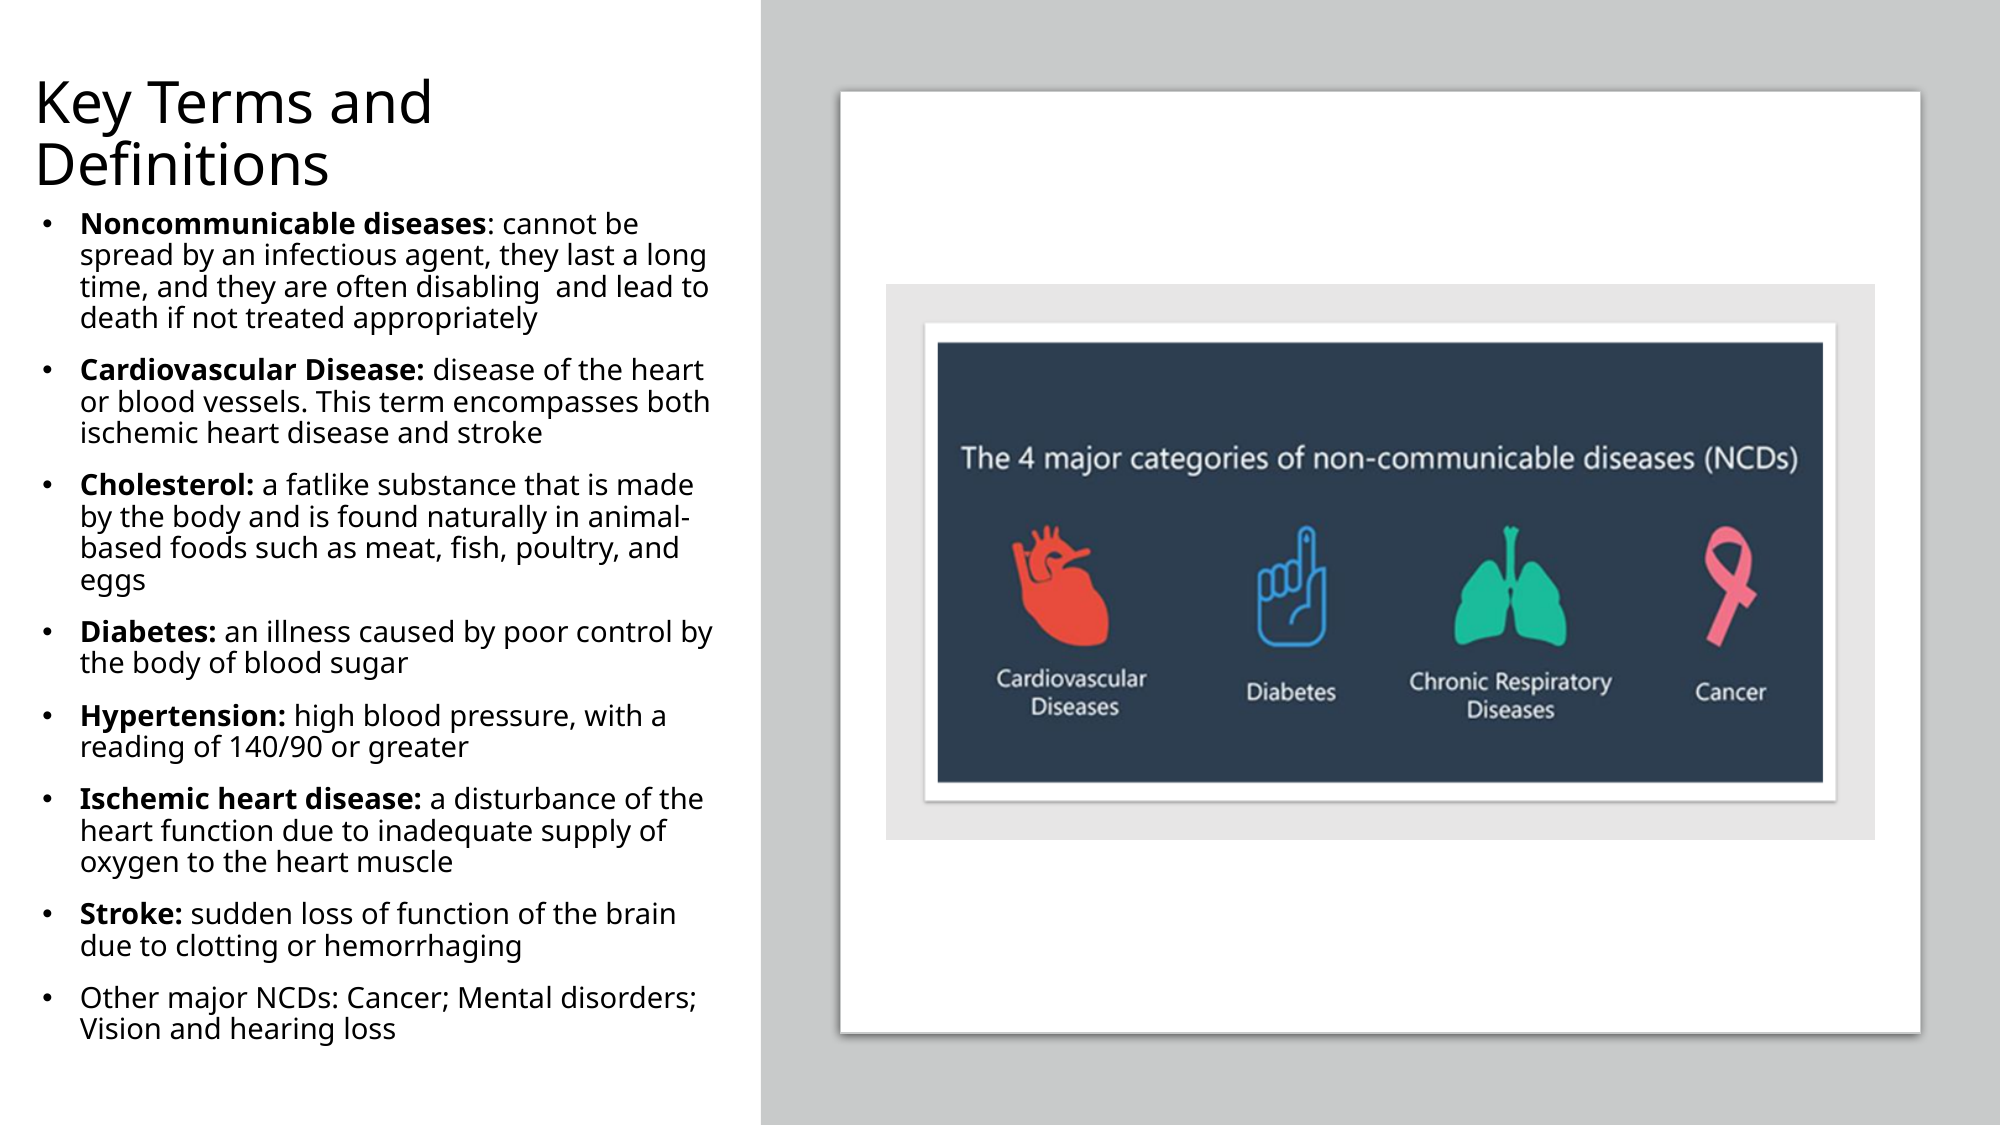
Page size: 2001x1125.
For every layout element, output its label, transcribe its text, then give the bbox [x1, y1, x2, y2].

list Noncommunicable diseases: cannot be spread by an infectious agent, they last a long time, and they are often disabling and lead to death if not treated appropriately Cardiovascular Disease: disease of the heart or blood vessels. This term encompasses both ischemic heart disease and stroke Cholesterol: a fatlike substance that is made by the body and is found naturally in animal-based foods such as meat, fish, poultry, and eggs Diabetes: an illness caused by poor control by the body of blood sugar Hypertension: high blood pressure, with a reading of 140/90 or greater Ischemic heart disease: a disturbance of the heart function due to inadequate supply of oxygen to the heart muscle Stroke: sudden loss of function of the brain due to clotting or hemorrhaging Other major NCDs: Cancer; Mental disorders; Vision and hearing loss [27, 201, 732, 1072]
text_box [760, 0, 2000, 1125]
text_box [839, 90, 1922, 1034]
picture [886, 284, 1875, 840]
title Key Terms and Definitions [19, 32, 732, 239]
